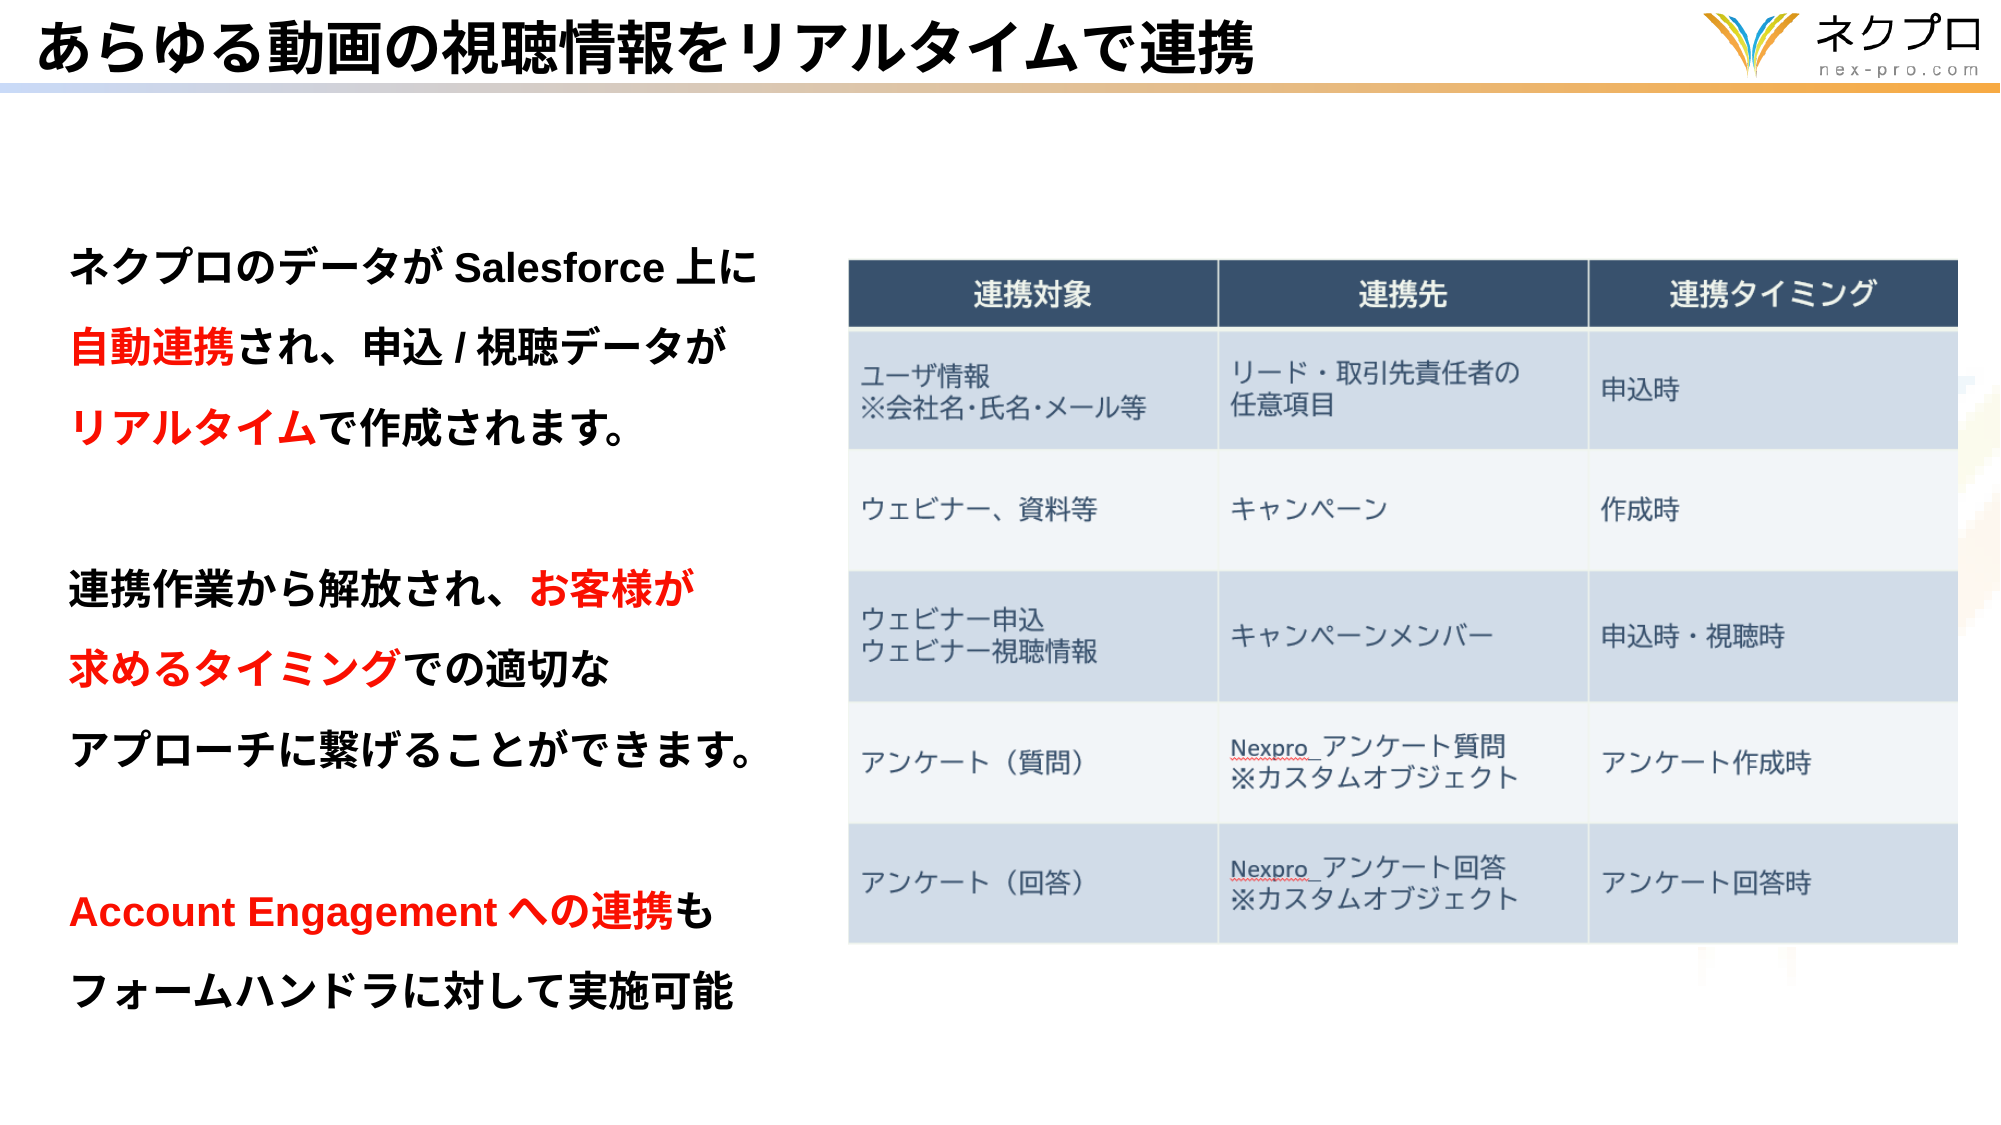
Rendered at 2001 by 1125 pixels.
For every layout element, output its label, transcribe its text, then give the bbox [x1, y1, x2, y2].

text_box あらゆる動画の視聴情報をリアルタイムで連携 [19, 0, 1979, 103]
picture [847, 256, 1959, 947]
text_box ネクプロのデータがSalesforce上に 自動連携され、申込/視聴データが リアルタイムで作成されます。 連携作業から解放され、お客様が 求めるタイミングでの適切な アプローチに繋げることができます。 Account Engagementへの連携も フォームハンドラに対して実施可能 [53, 195, 802, 1030]
